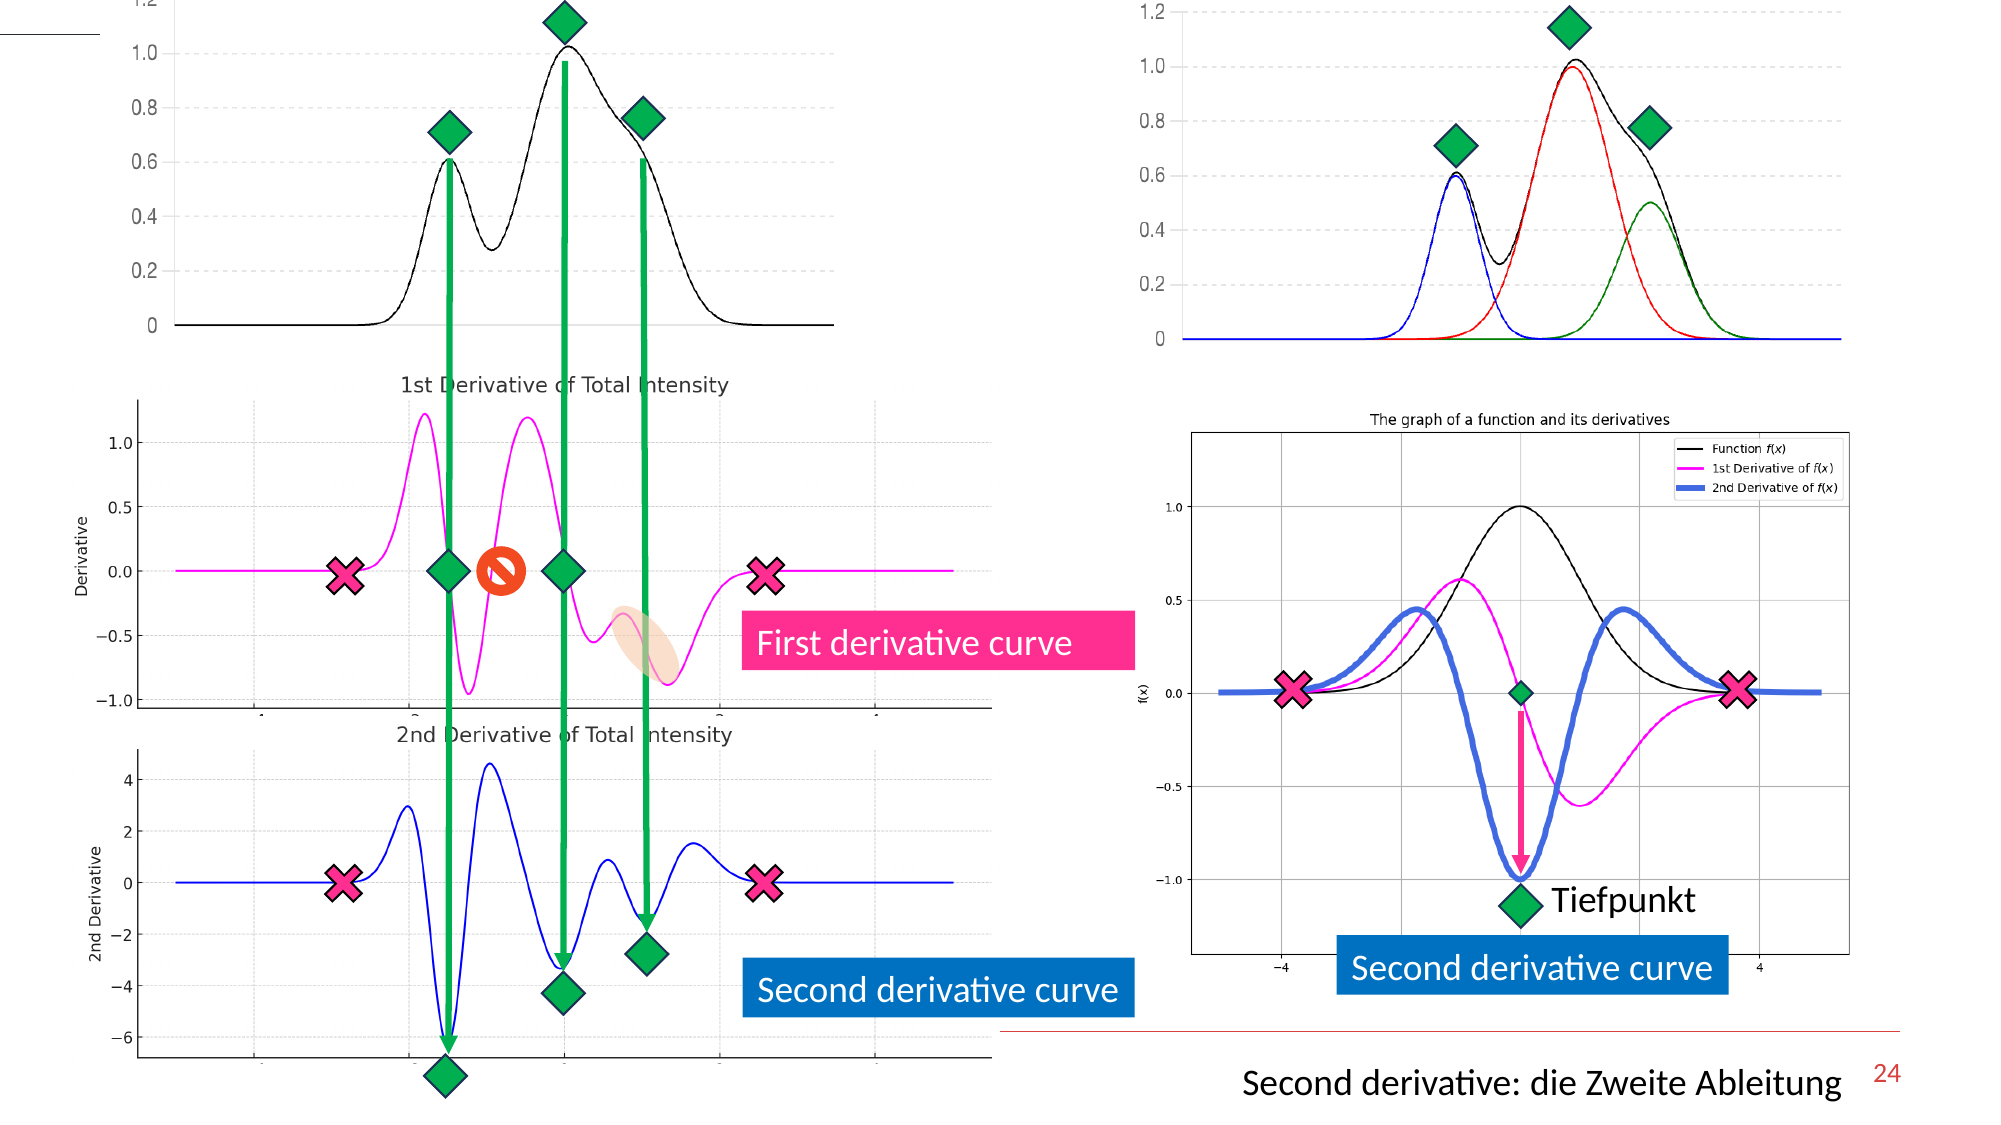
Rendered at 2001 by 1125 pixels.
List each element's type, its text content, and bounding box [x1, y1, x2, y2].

picture [647, 370, 1000, 716]
text_box Second derivative: die Zweite Ableitung [1227, 1051, 1858, 1111]
picture [126, 0, 834, 337]
picture [565, 370, 643, 716]
slide_number 24 [1738, 1054, 1901, 1125]
picture [64, 718, 1000, 1065]
picture [64, 370, 448, 716]
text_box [643, 158, 647, 933]
picture [450, 370, 563, 716]
text_box Second derivative curve [1000, 957, 1135, 1018]
text_box [422, 1065, 469, 1099]
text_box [1130, 350, 1859, 994]
text_box First derivative curve [1000, 610, 1130, 671]
picture [1134, 0, 1842, 350]
